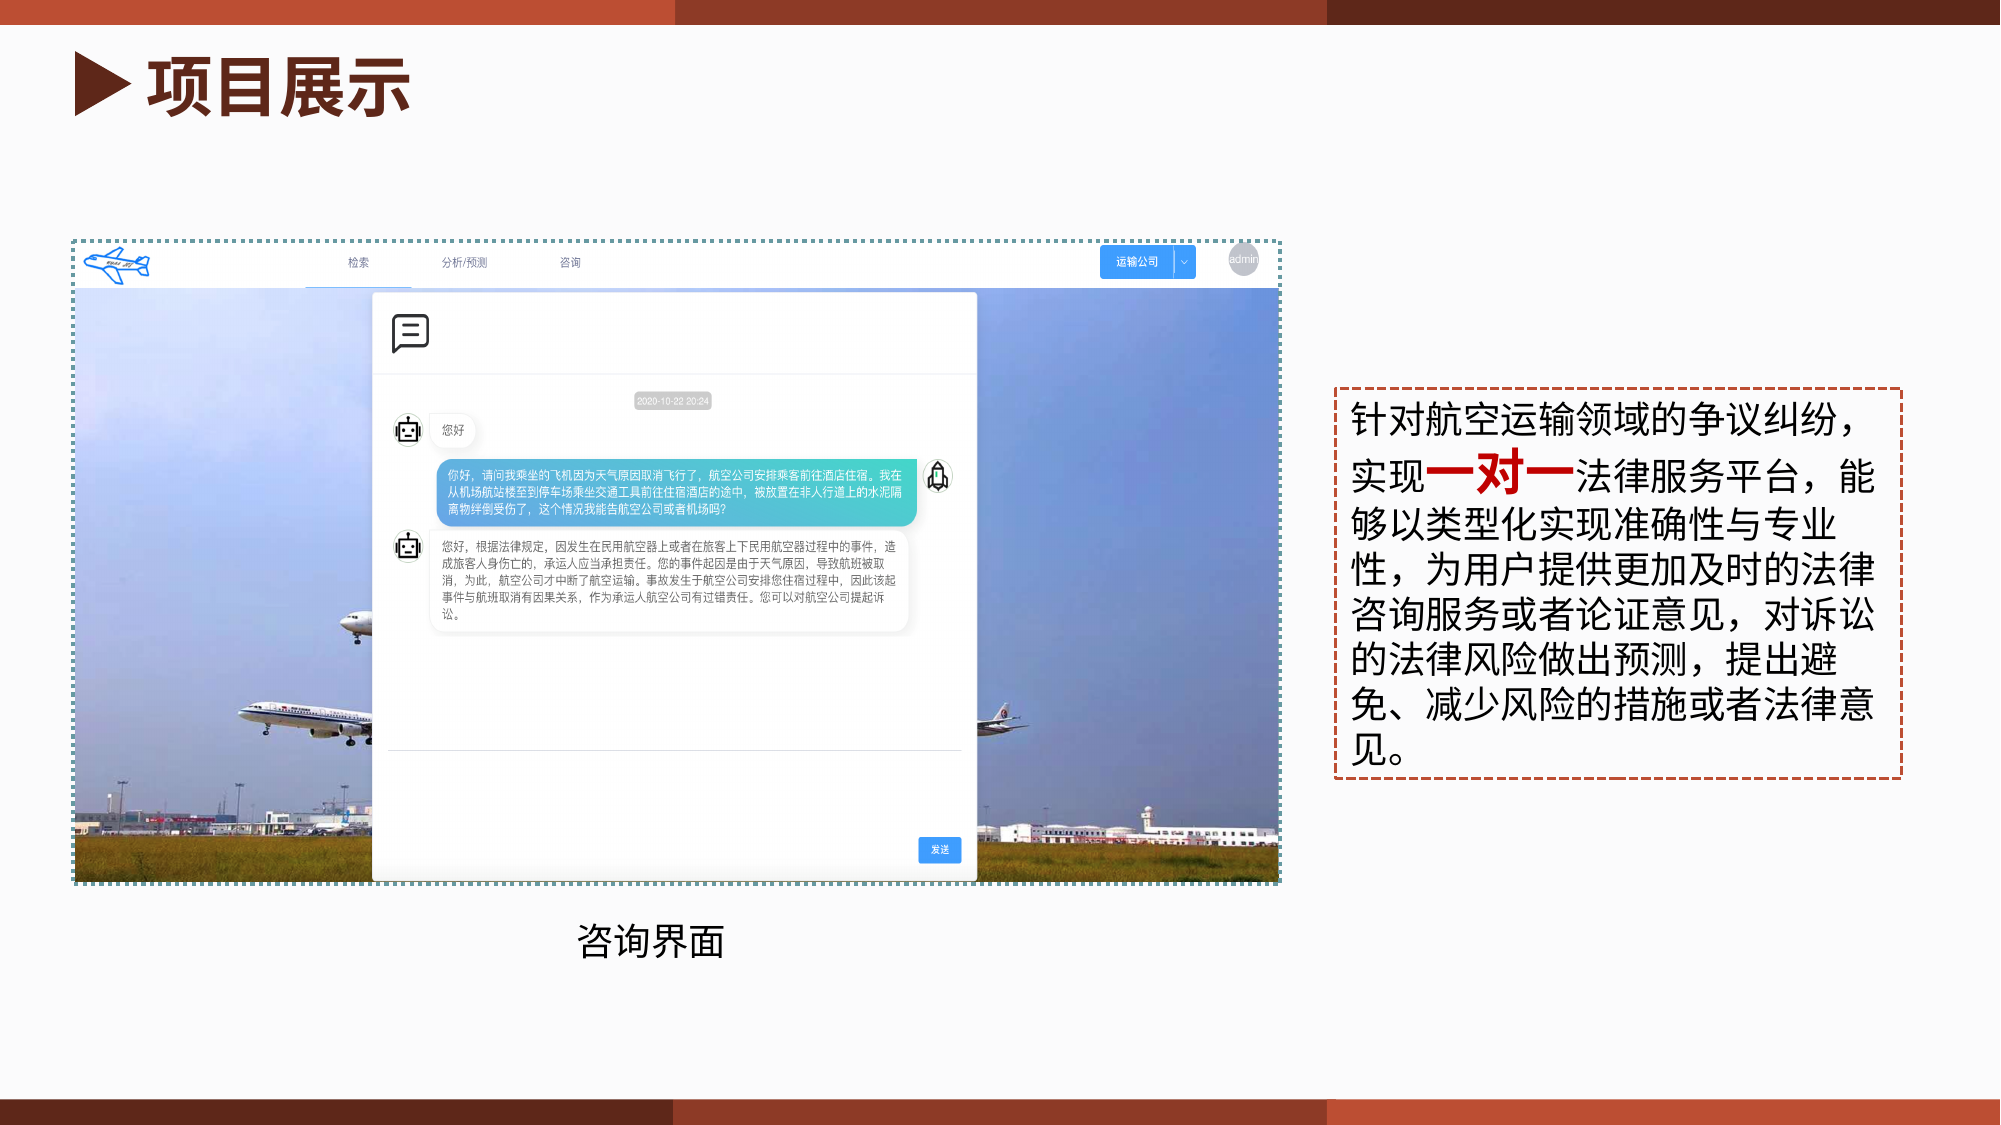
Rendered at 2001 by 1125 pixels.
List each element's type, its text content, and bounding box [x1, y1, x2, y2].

text_box [1328, 0, 2000, 26]
text_box 针对航空运输领域的争议纠纷，实现一对一法律服务平台，能够以类型化实现准确性与专业性，为用户提供更加及时的法律咨询服务或者论证意见，对诉讼的法律风险做出预测，提出避免、减少风险的措施或者法律意见。 [1335, 388, 1902, 779]
text_box 咨询界面 [498, 910, 804, 971]
picture [74, 242, 1279, 882]
text_box [73, 49, 131, 118]
text_box [0, 0, 676, 26]
text_box [672, 1098, 1326, 1125]
text_box [1326, 1098, 2000, 1125]
text_box 项目展示 [131, 37, 734, 133]
text_box [0, 1098, 672, 1125]
text_box [676, 0, 1328, 26]
